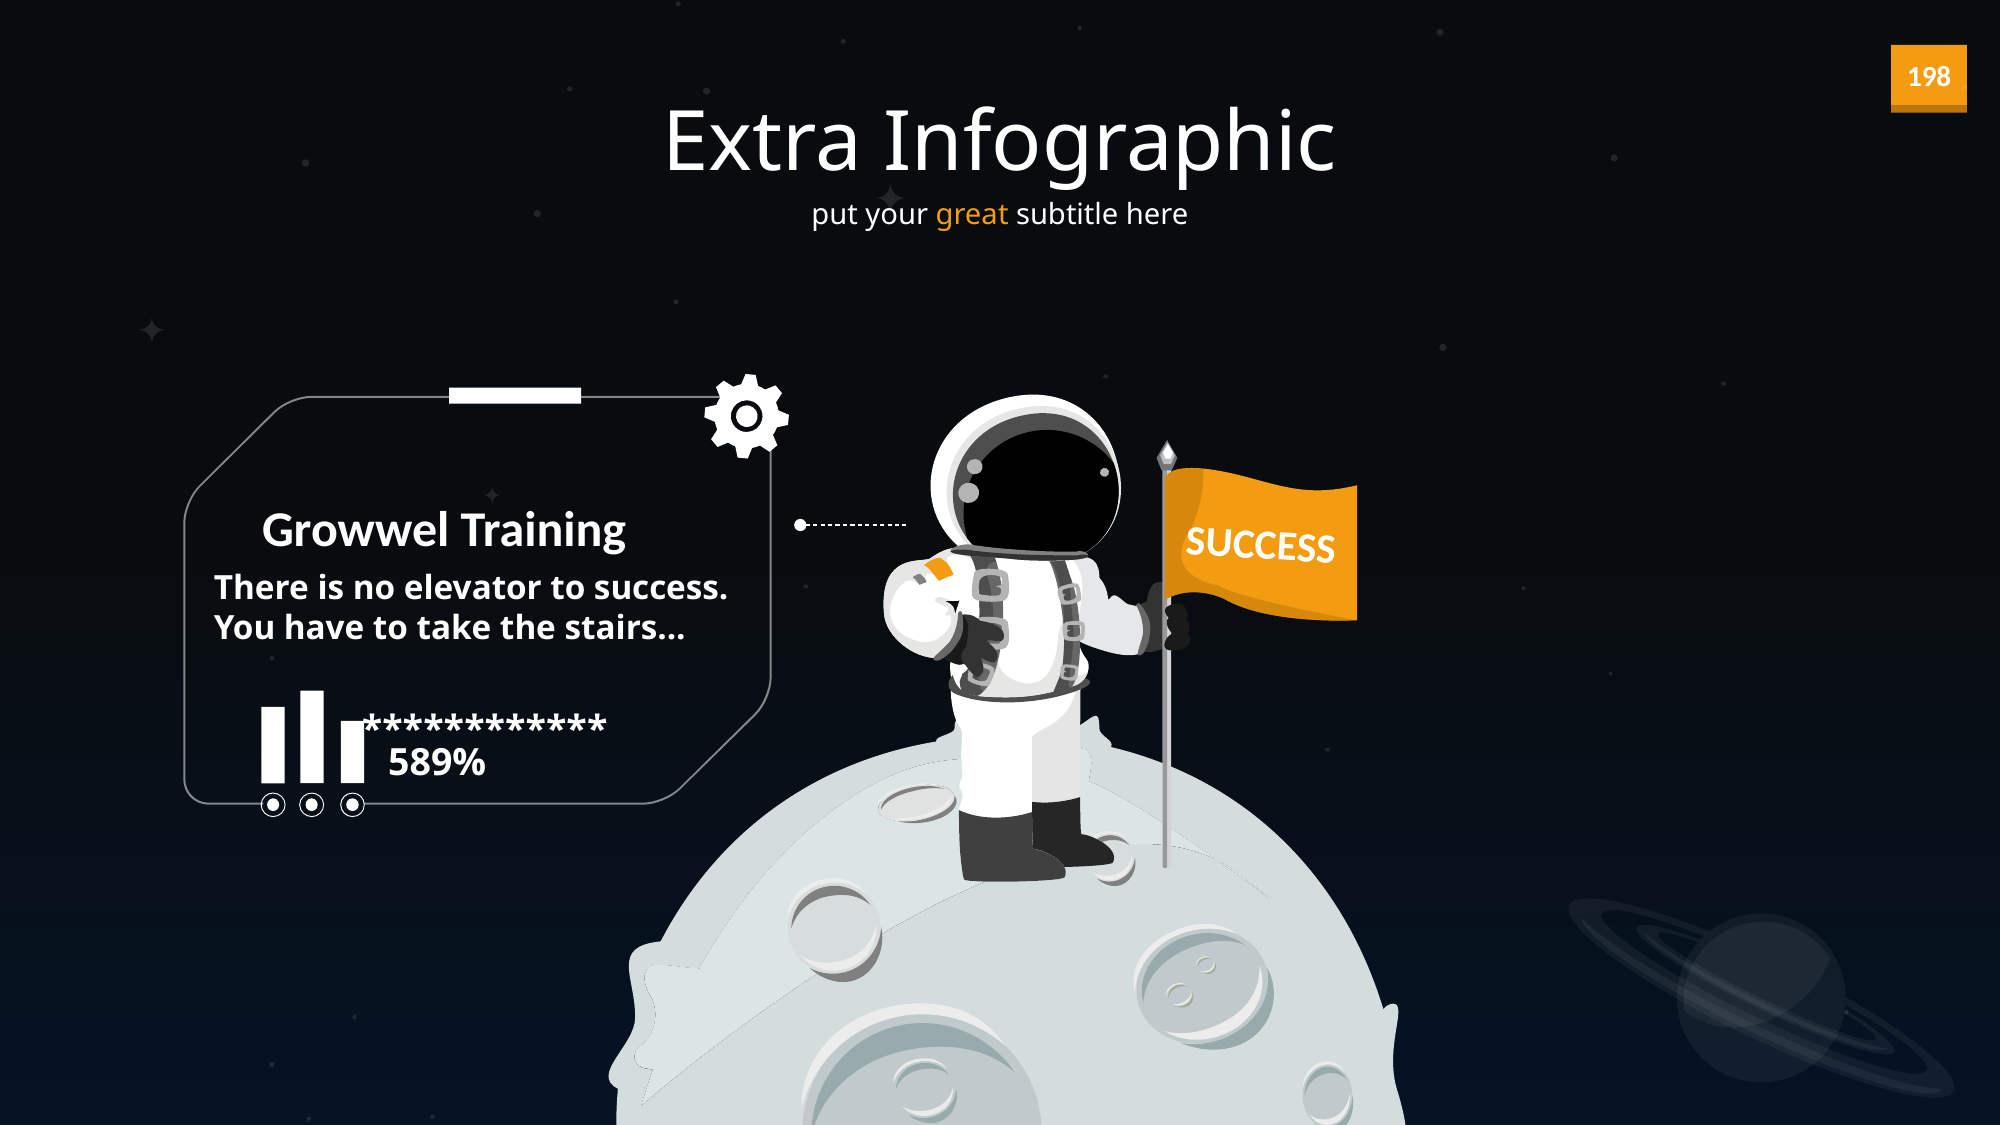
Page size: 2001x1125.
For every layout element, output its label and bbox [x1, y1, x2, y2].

text_box [138, 1, 1968, 1125]
